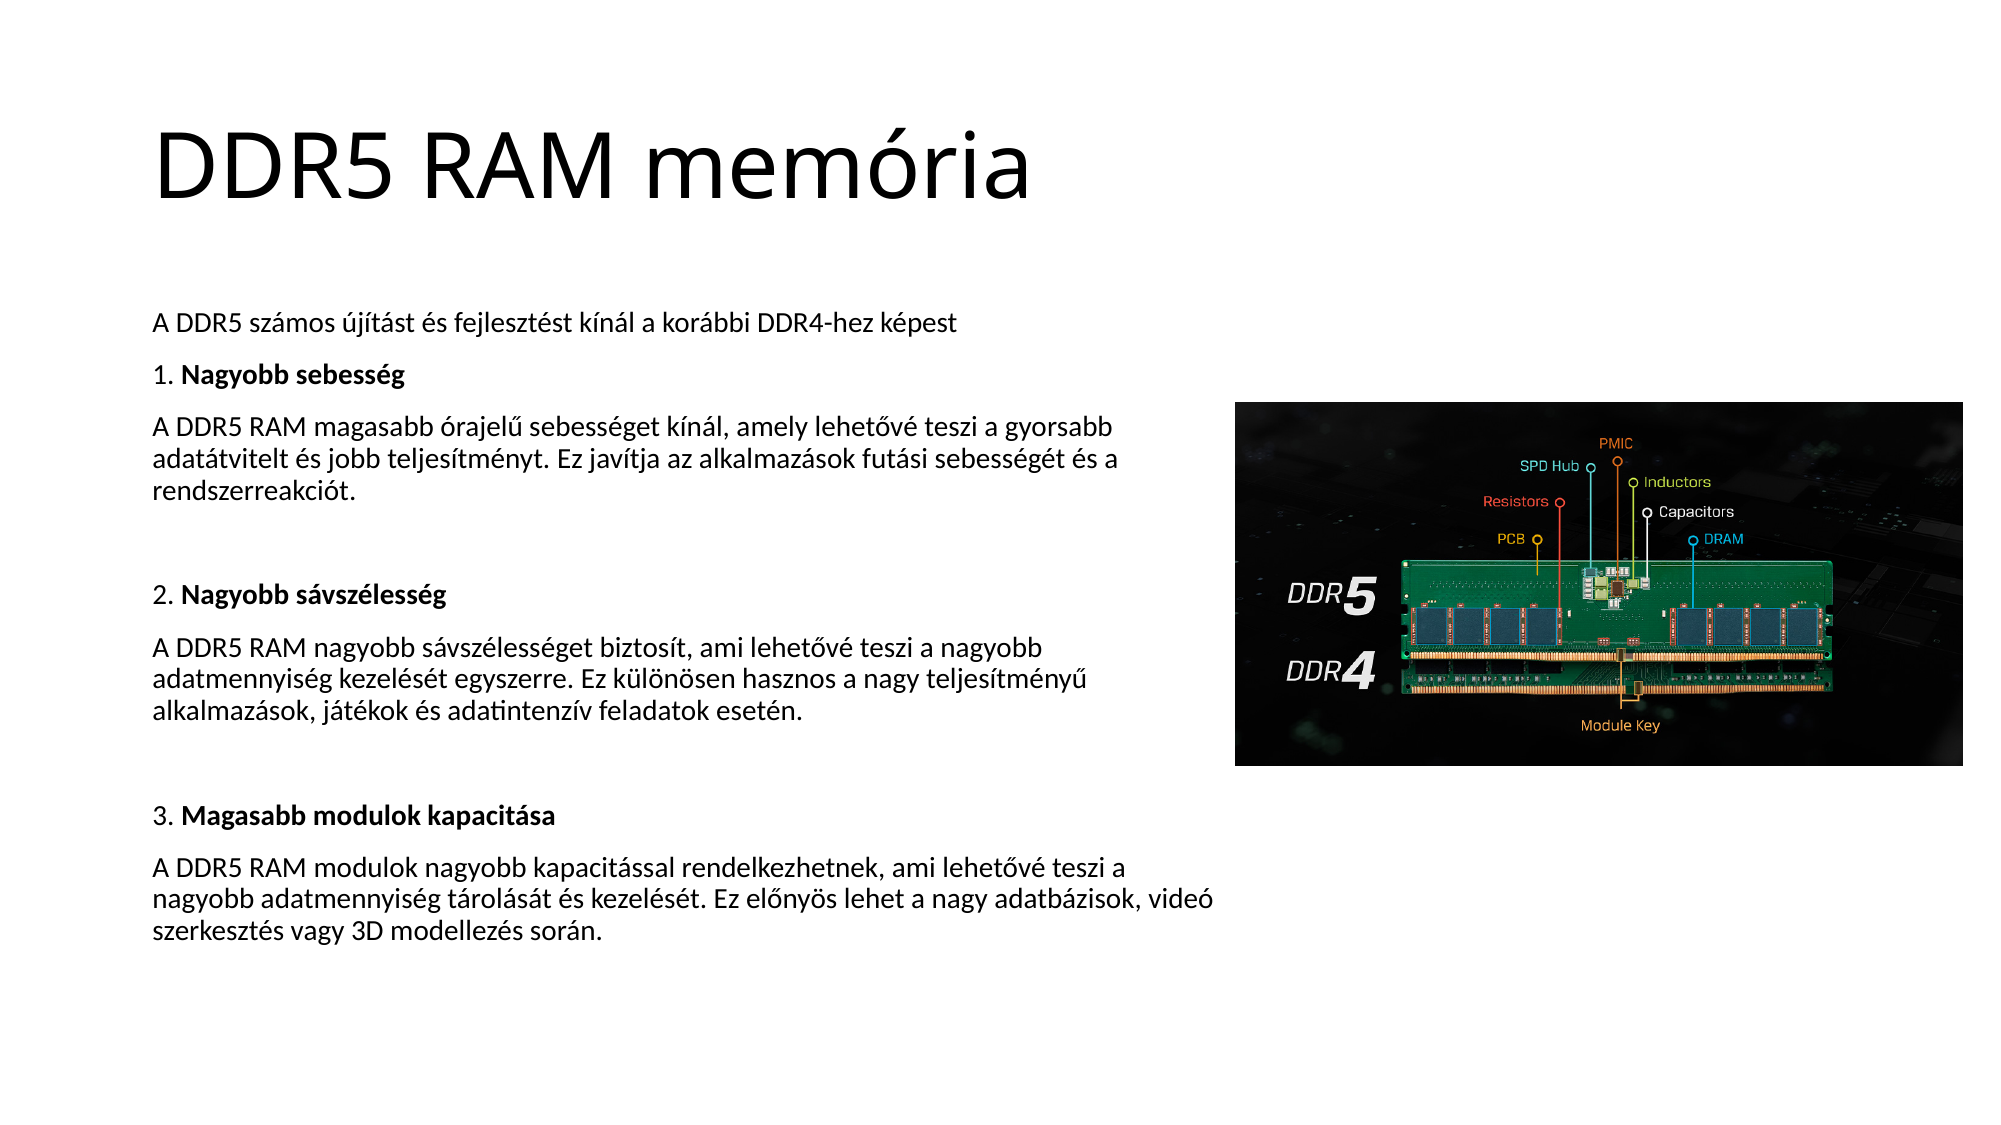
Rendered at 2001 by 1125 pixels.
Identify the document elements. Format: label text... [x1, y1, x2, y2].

list A DDR5 számos újítást és fejlesztést kínál a korábbi DDR4-hez képest 1. Nagyobb sebesség A DDR5 RAM magasabb órajelű sebességet kínál, amely lehetővé teszi a gyorsabb adatátvitelt és jobb teljesítményt. Ez javítja az alkalmazások futási sebességét és a rendszerreakciót. 2. Nagyobb sávszélesség A DDR5 RAM nagyobb sávszélességet biztosít, ami lehetővé teszi a nagyobb adatmennyiség kezelését egyszerre. Ez különösen hasznos a nagy teljesítményű alkalmazások, játékok és adatintenzív feladatok esetén. 3. Magasabb modulok kapacitása A DDR5 RAM modulok nagyobb kapacitással rendelkezhetnek, ami lehetővé teszi a nagyobb adatmennyiség tárolását és kezelését. Ez előnyös lehet a nagy adatbázisok, videó szerkesztés vagy 3D modellezés során. [137, 299, 1236, 1014]
picture [1235, 402, 1963, 767]
title DDR5 RAM memória [137, 59, 1863, 278]
